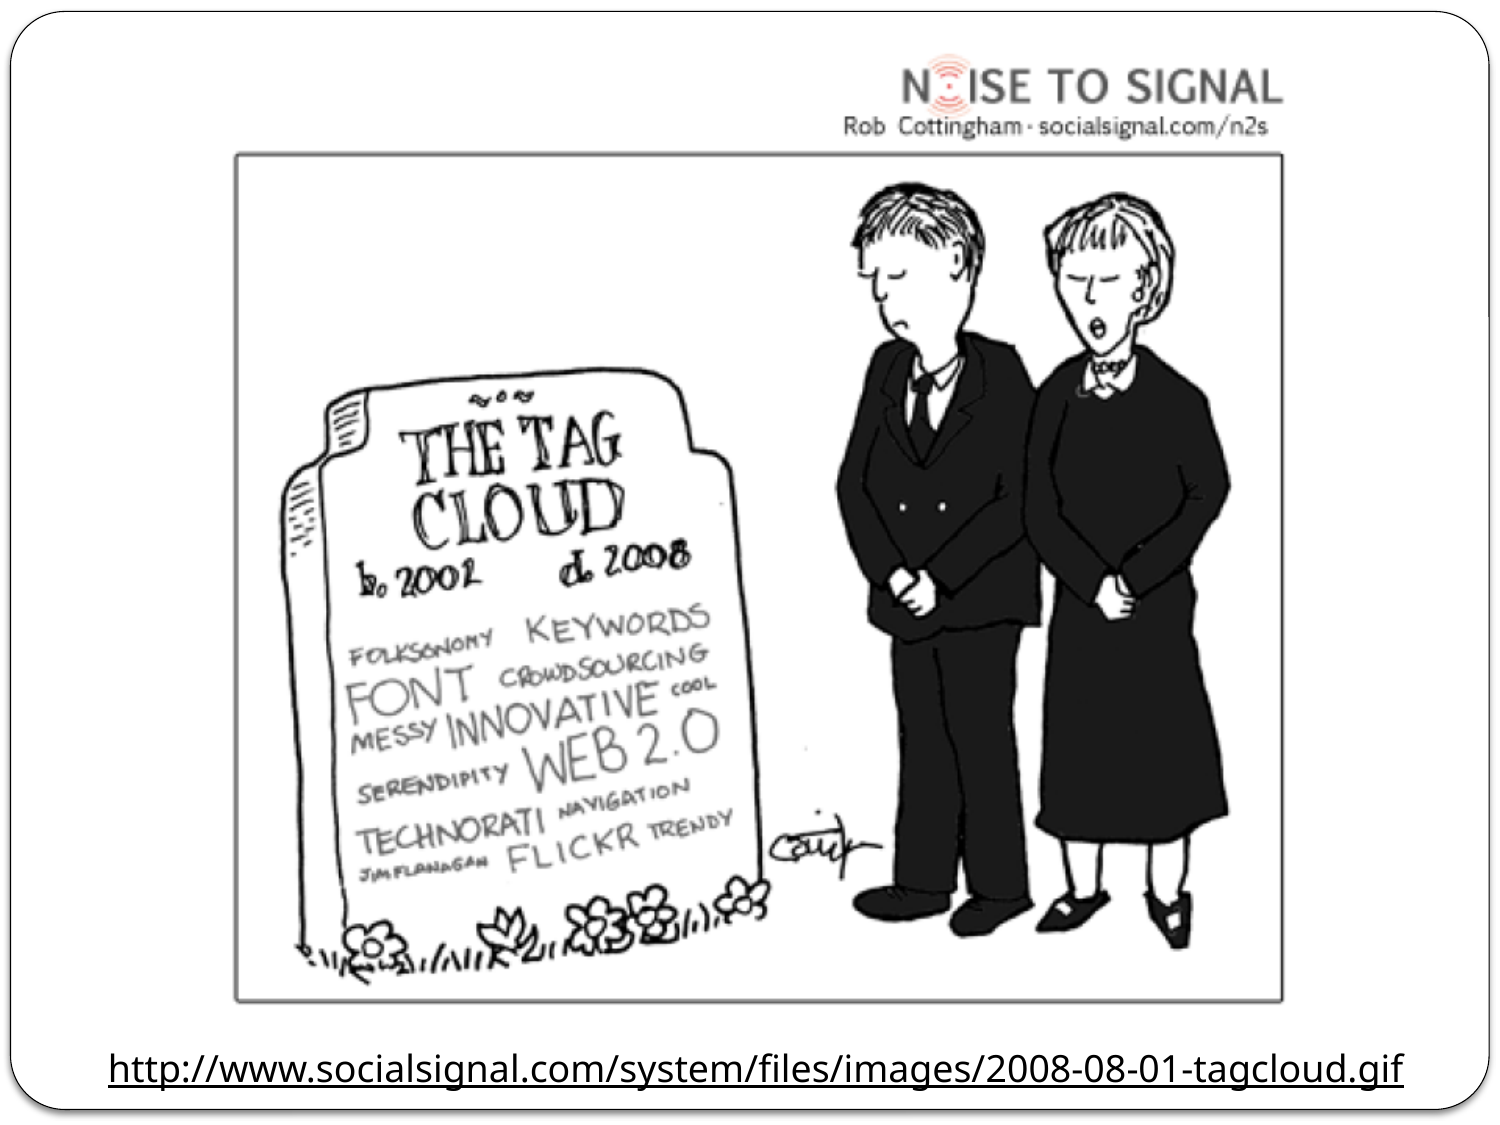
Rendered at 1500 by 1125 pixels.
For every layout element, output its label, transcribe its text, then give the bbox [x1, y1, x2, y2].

picture [224, 51, 1297, 1013]
text_box http://www.socialsignal.com/system/files/images/2008-08-01-tagcloud.gif [93, 1037, 1429, 1104]
